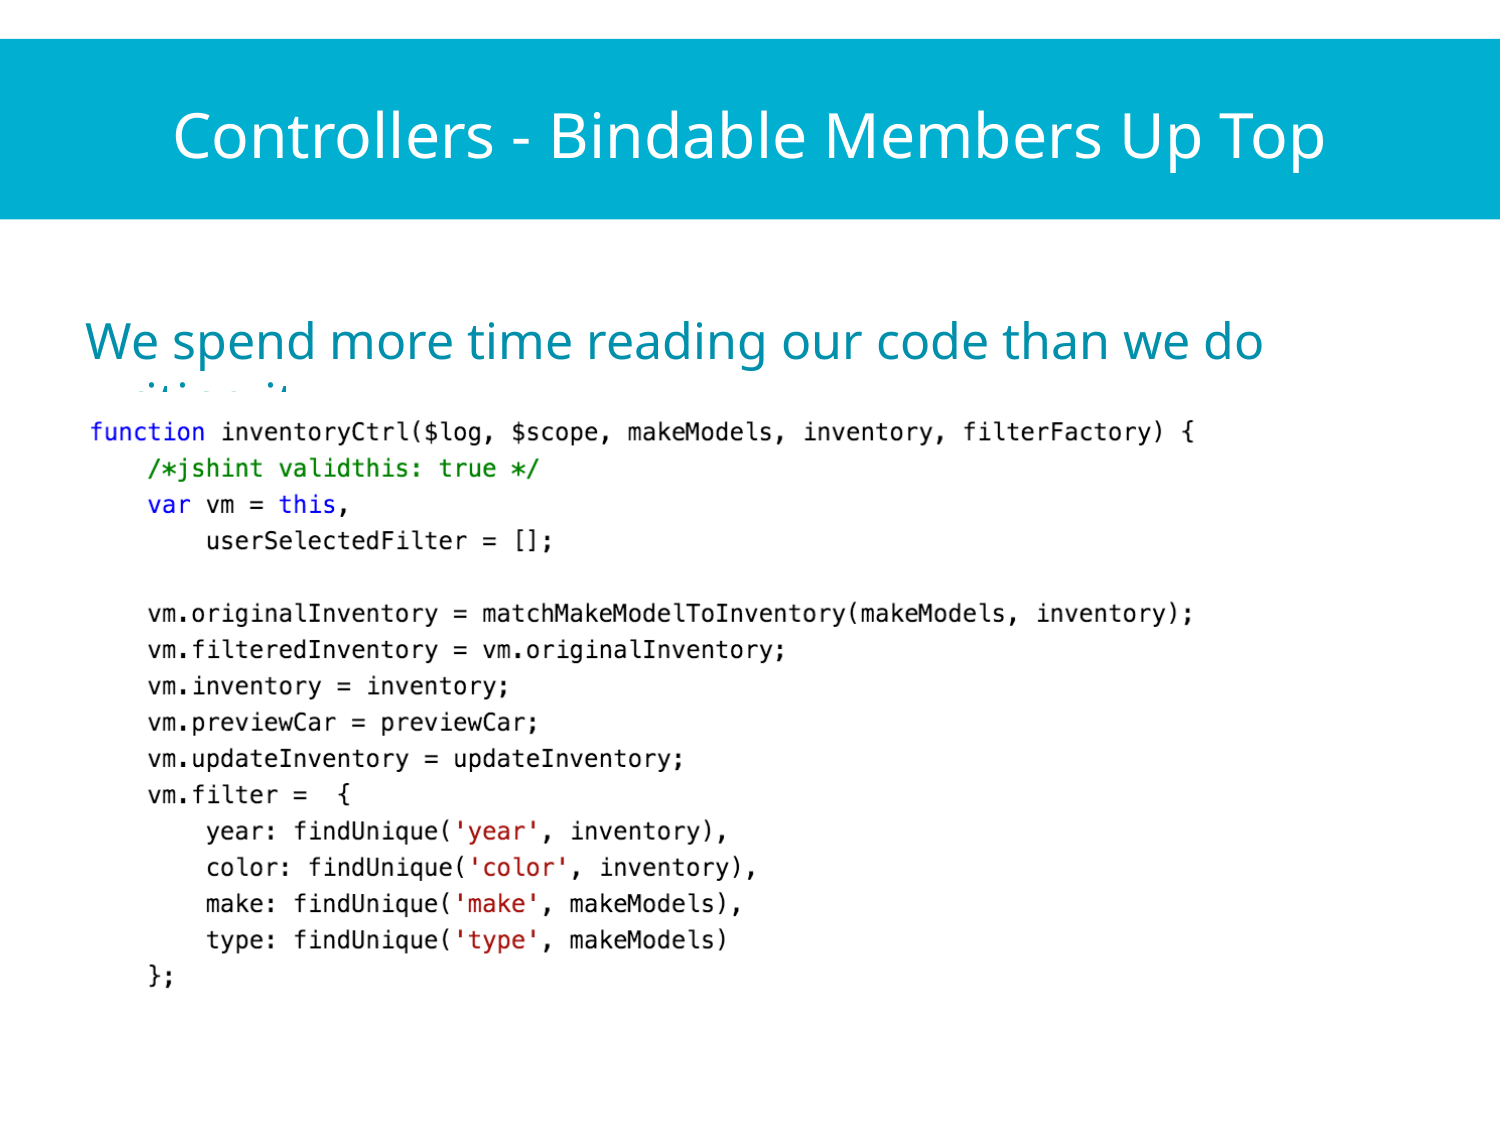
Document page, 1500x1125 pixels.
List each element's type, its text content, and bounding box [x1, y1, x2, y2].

text_box We spend more time reading our code than we do writing it. [70, 294, 1442, 391]
text_box [0, 38, 1500, 220]
picture [54, 392, 1500, 1022]
title Controllers - Bindable Members Up Top [70, 37, 1430, 186]
